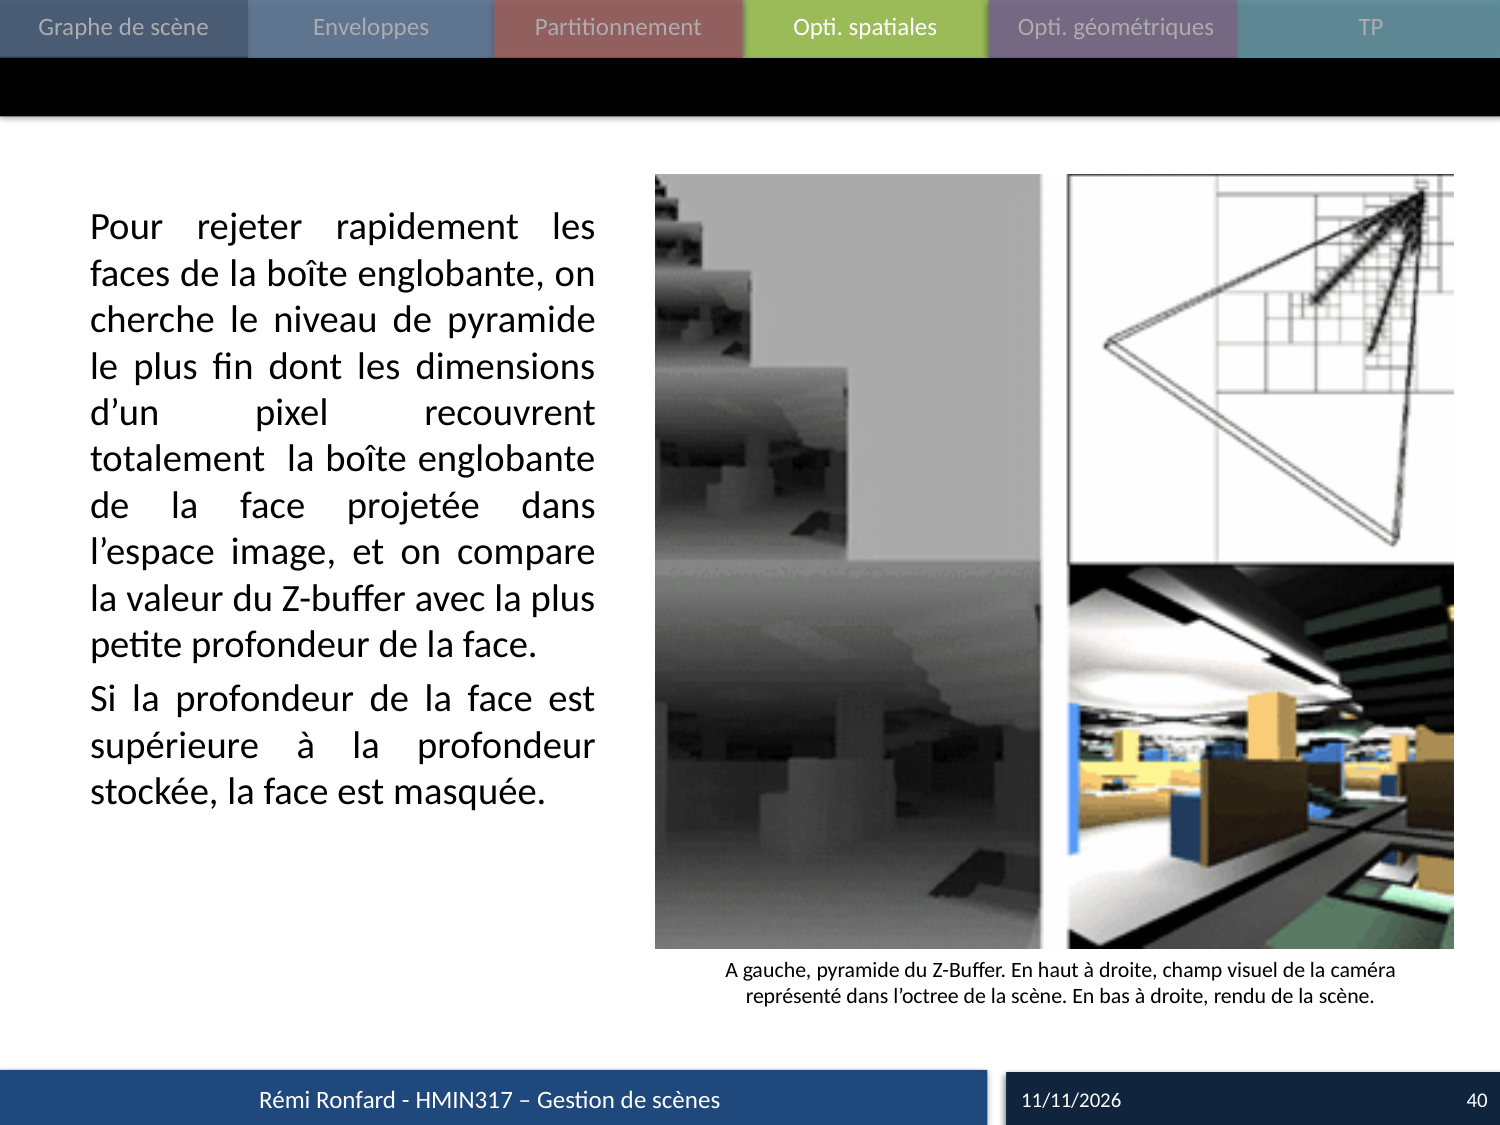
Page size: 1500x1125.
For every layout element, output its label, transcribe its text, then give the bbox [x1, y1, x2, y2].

picture [655, 174, 1454, 949]
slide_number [1006, 1070, 1153, 1125]
text_box A gauche, pyramide du Z-Buffer. En haut à droite, champ visuel de la caméra représenté dans l’octree de la scène. En bas à droite, rendu de la scène. [686, 957, 1436, 1016]
slide_number 40 [1153, 1071, 1500, 1125]
footer Rémi Ronfard - HMIN317 – Gestion de scènes [0, 1069, 988, 1125]
list Pour rejeter rapidement les faces de la boîte englobante, on cherche le niveau de pyramide le plus fin dont les dimensions d’un pixel recouvrent totalement la boîte englobante de la face projetée dans l’espace image, et on compare la valeur du Z-buffer avec la plus petite profondeur de la face. Si la profondeur de la face est supérieure à la profondeur stockée, la face est masquée. [75, 193, 612, 857]
